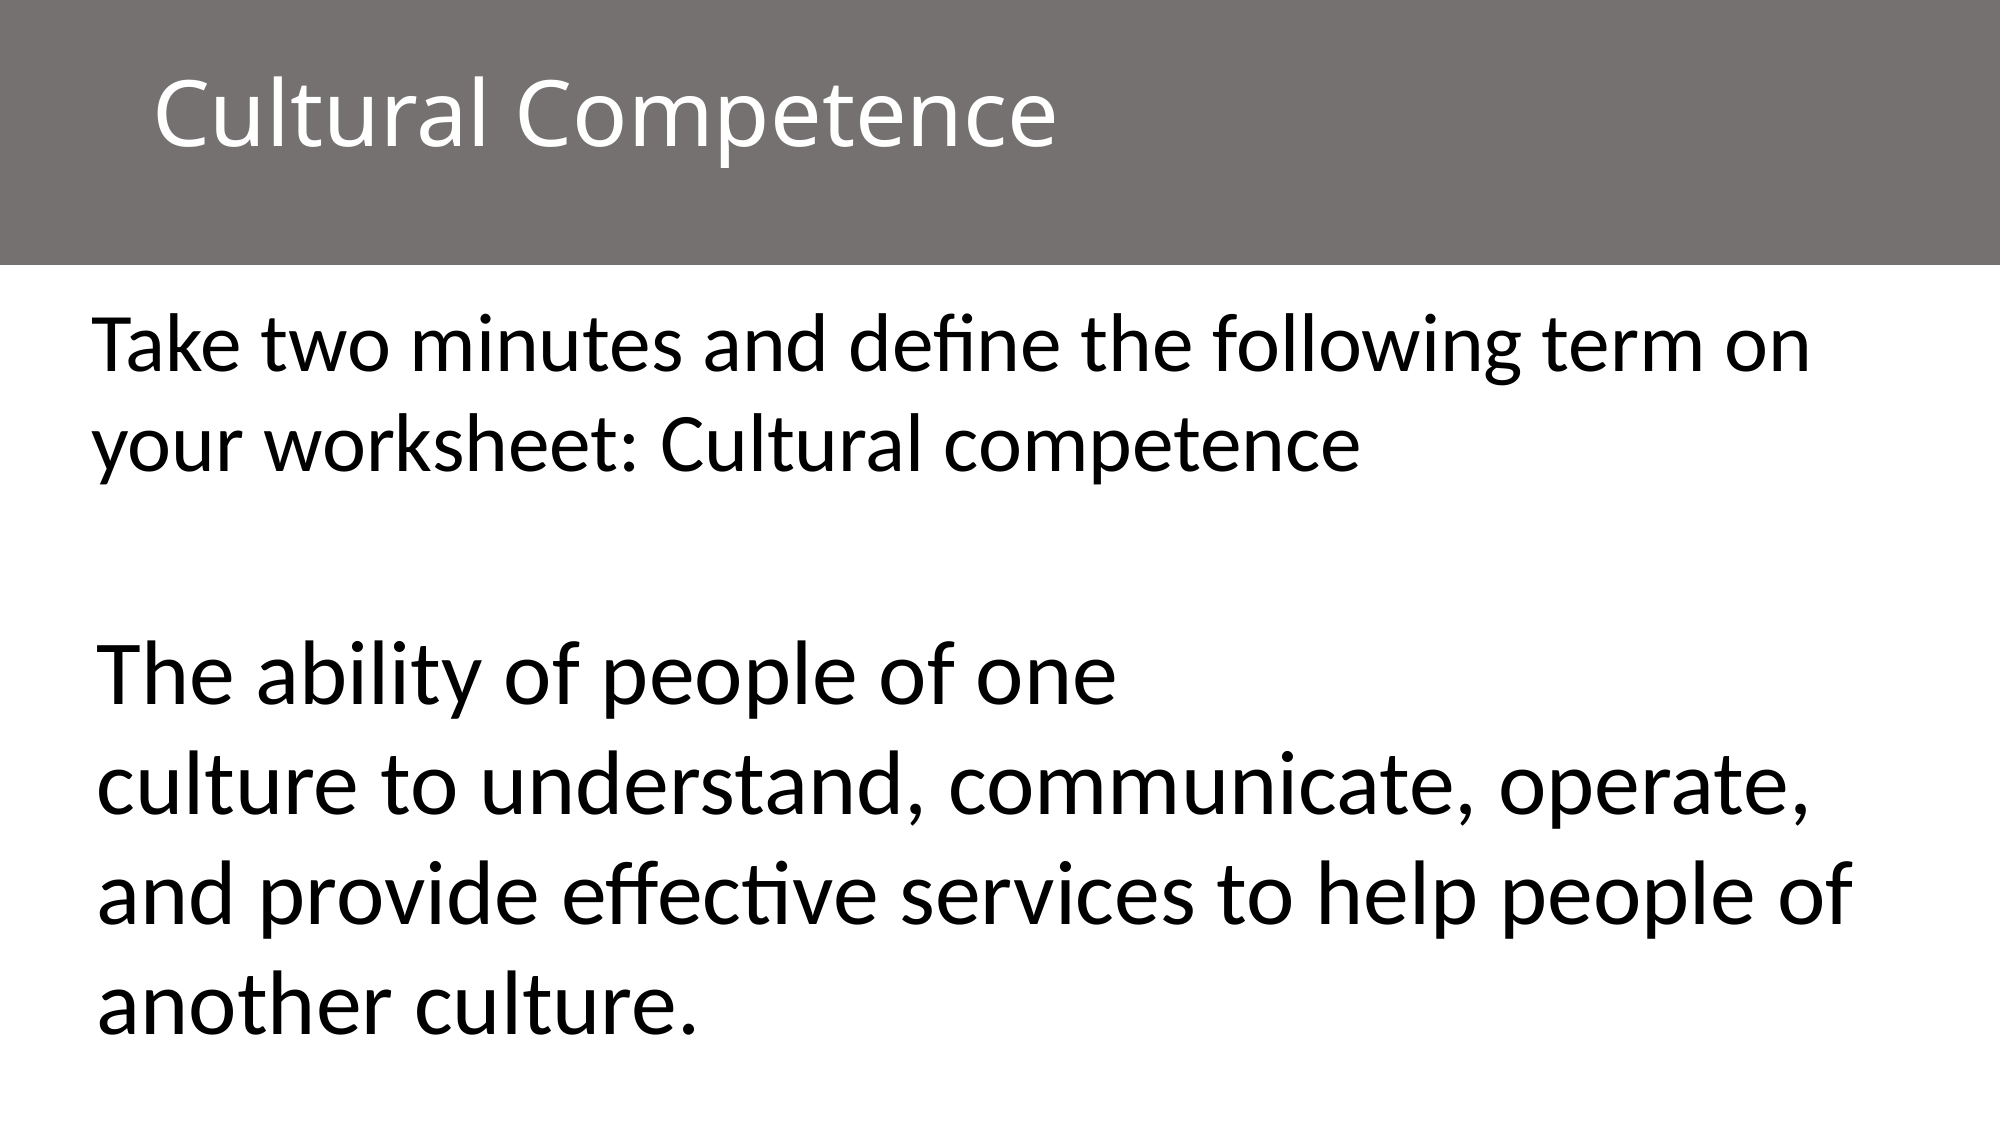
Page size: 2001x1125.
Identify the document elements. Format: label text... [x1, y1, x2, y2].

text_box Cultural Competence [137, 59, 1863, 278]
text_box The ability of people of one ​ culture to understand, communicate, operate, ​ and provide effective services to help people of ​ another culture. [81, 605, 1916, 1060]
text_box Take two minutes and define the following term on your worksheet: Cultural competence [76, 280, 1957, 696]
text_box [0, 0, 2000, 266]
